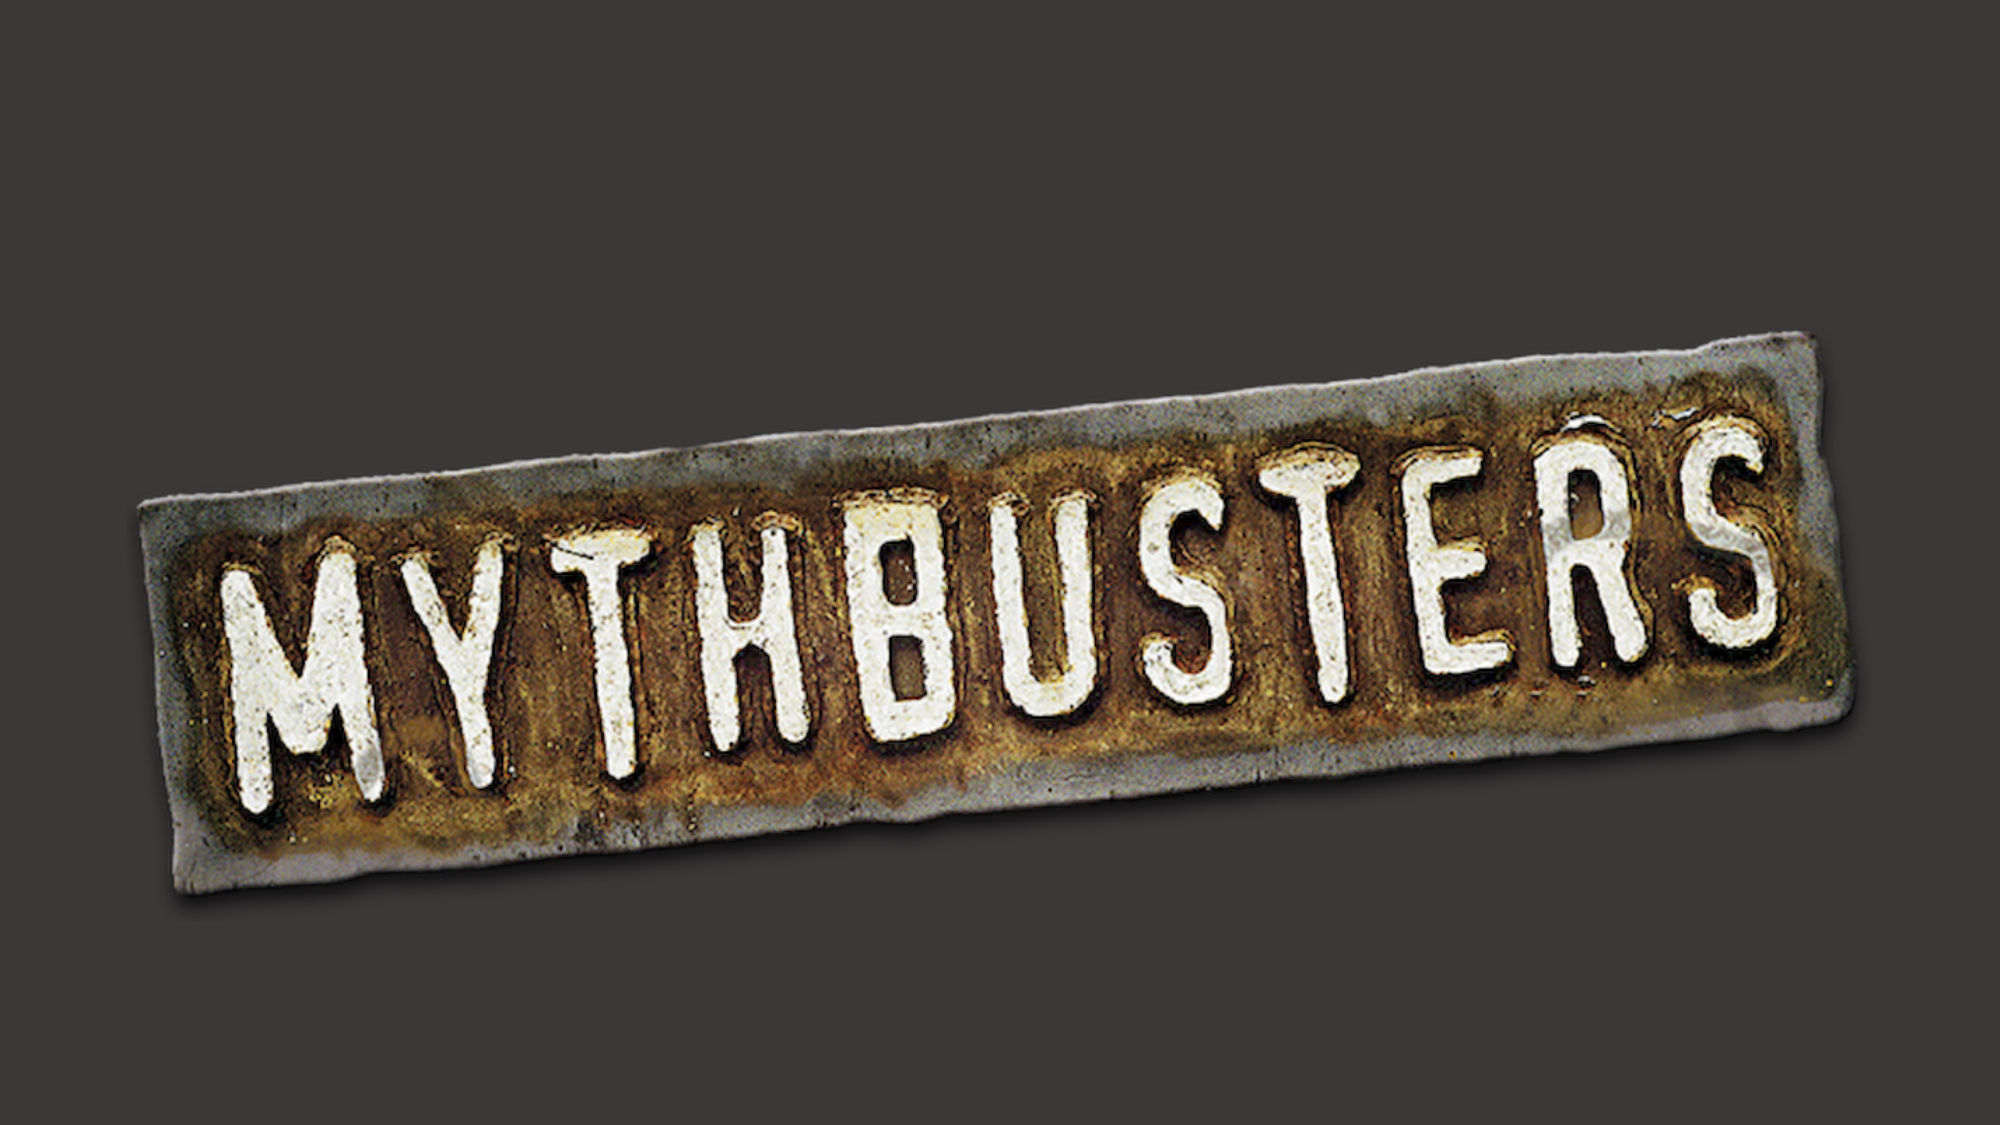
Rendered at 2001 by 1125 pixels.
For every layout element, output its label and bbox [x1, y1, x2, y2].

picture [105, 182, 1895, 943]
